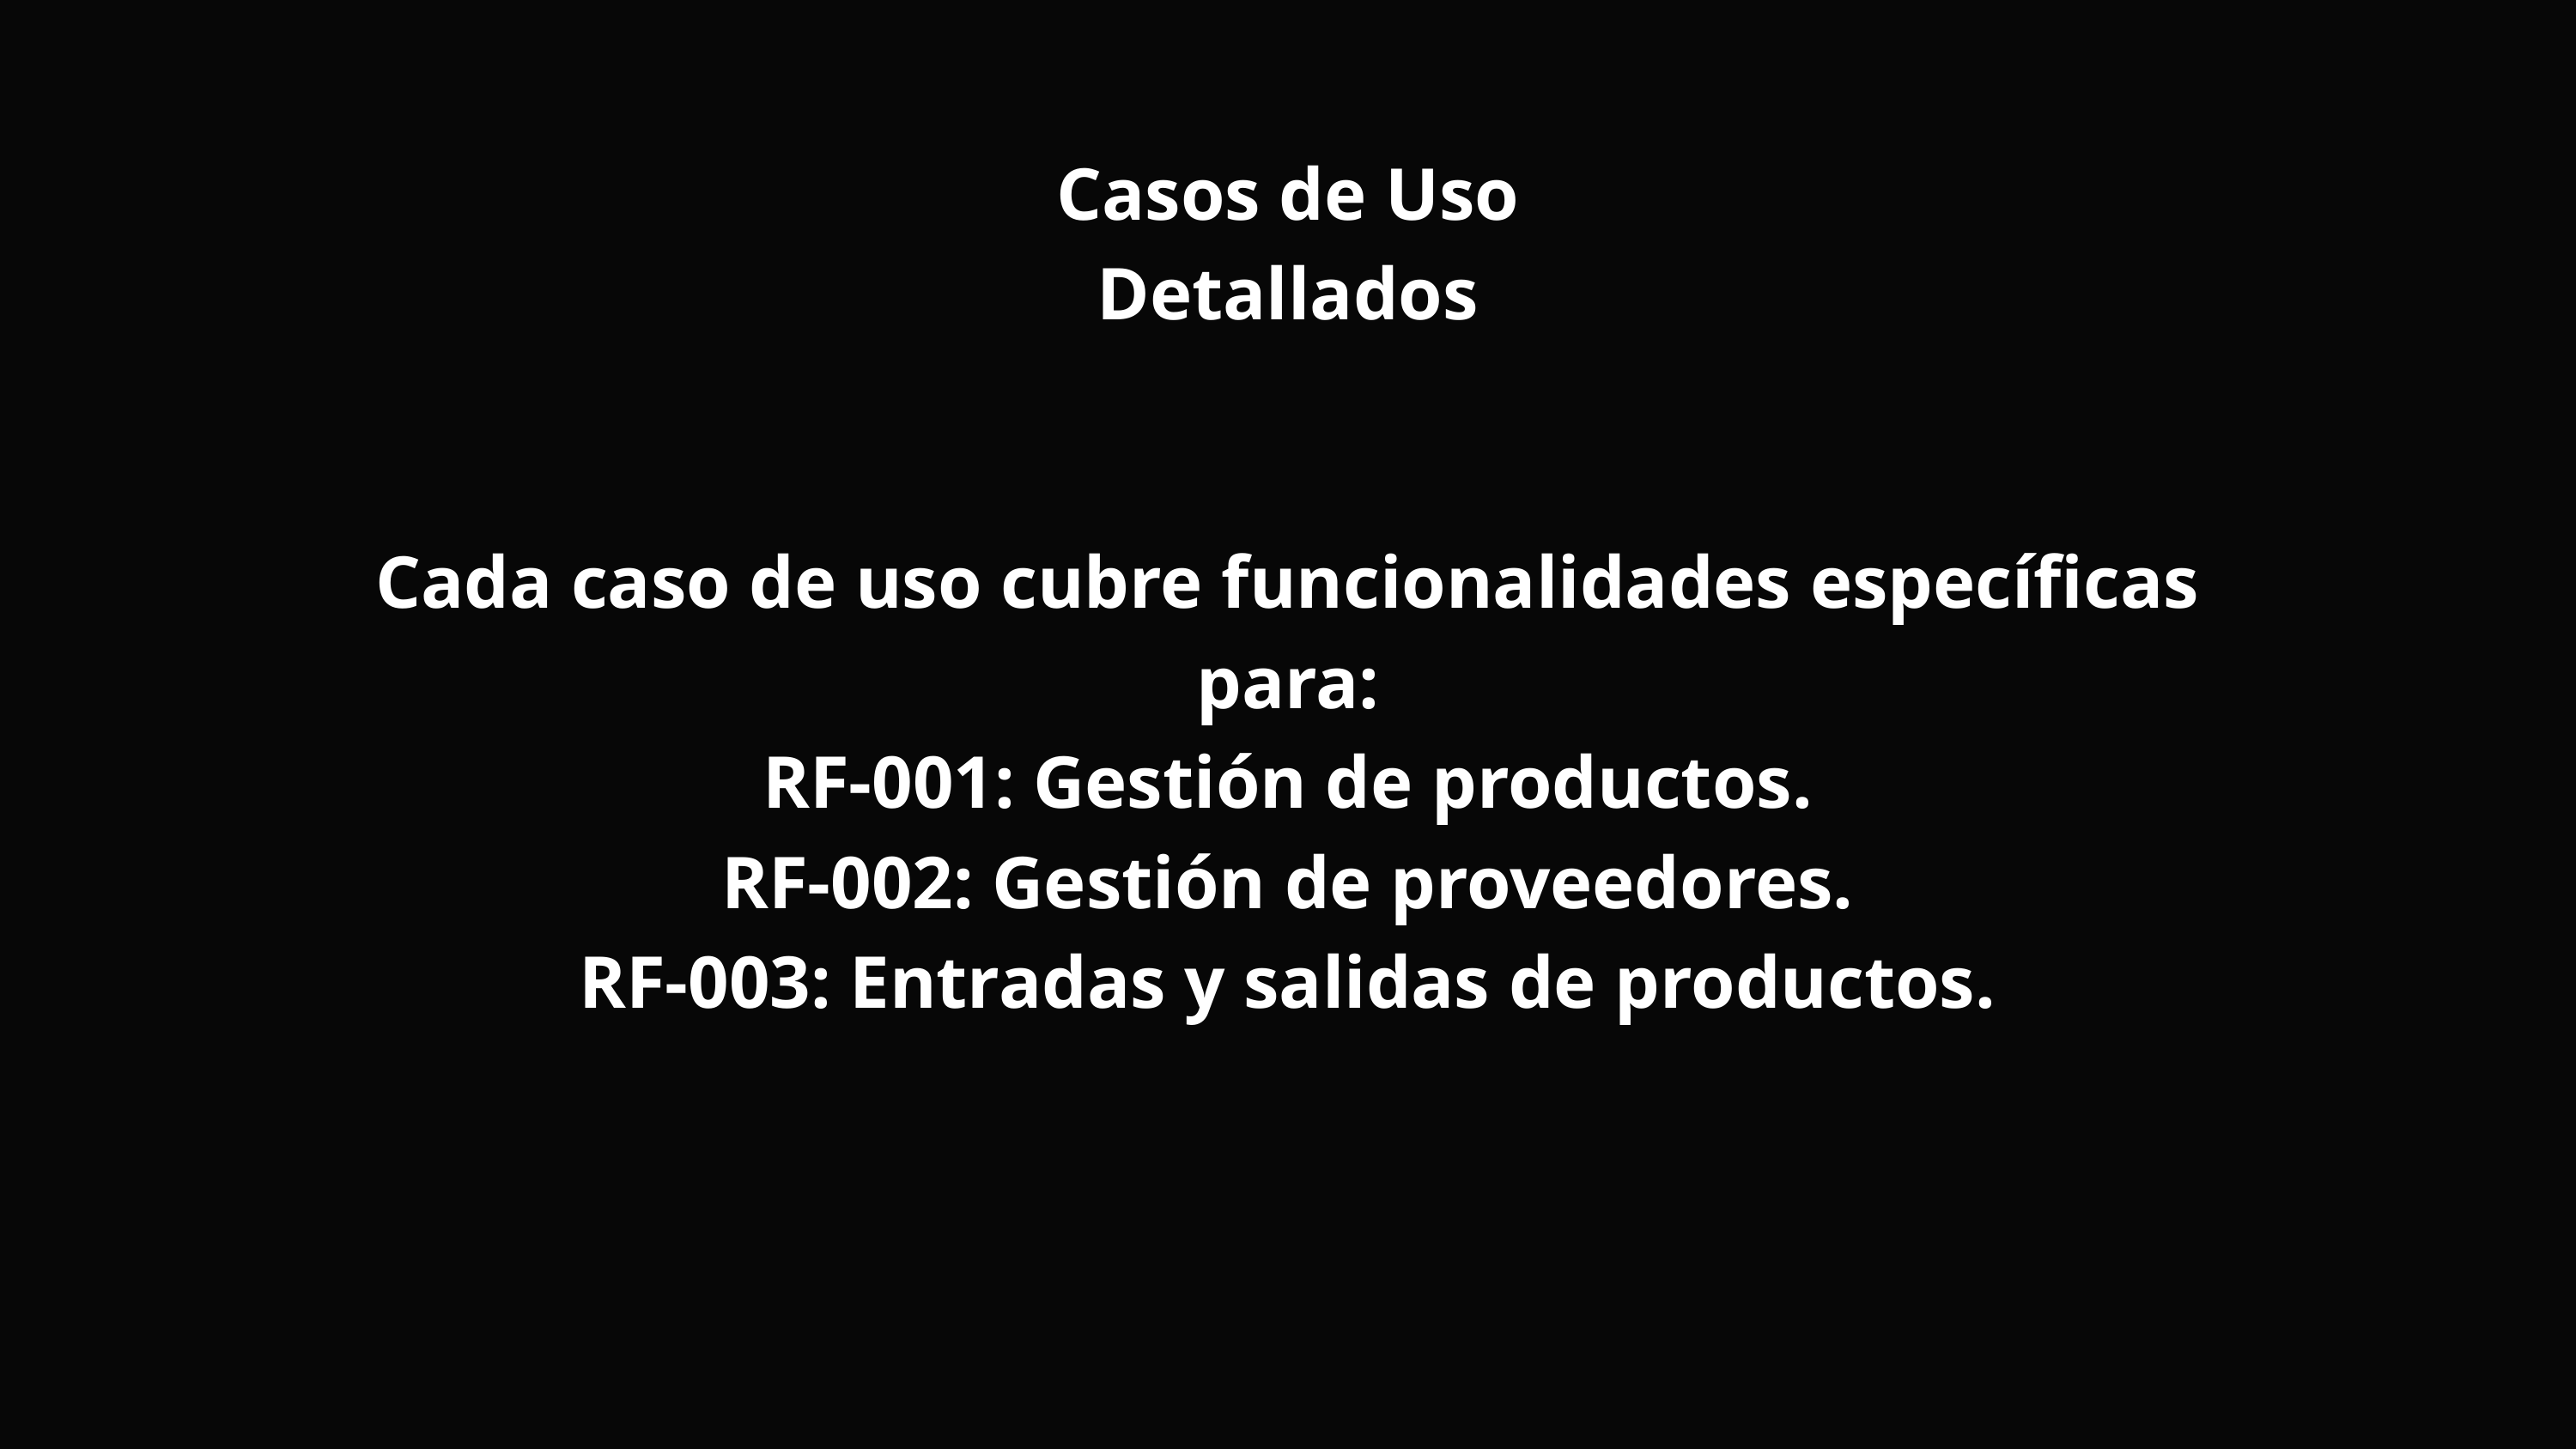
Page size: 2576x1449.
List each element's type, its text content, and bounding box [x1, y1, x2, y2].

text_box Cada caso de uso cubre funcionalidades específicas para: RF-001: Gestión de productos. RF-002: Gestión de proveedores. RF-003: Entradas y salidas de productos. [356, 522, 2219, 1023]
text_box Casos de Uso Detallados [889, 134, 1687, 335]
